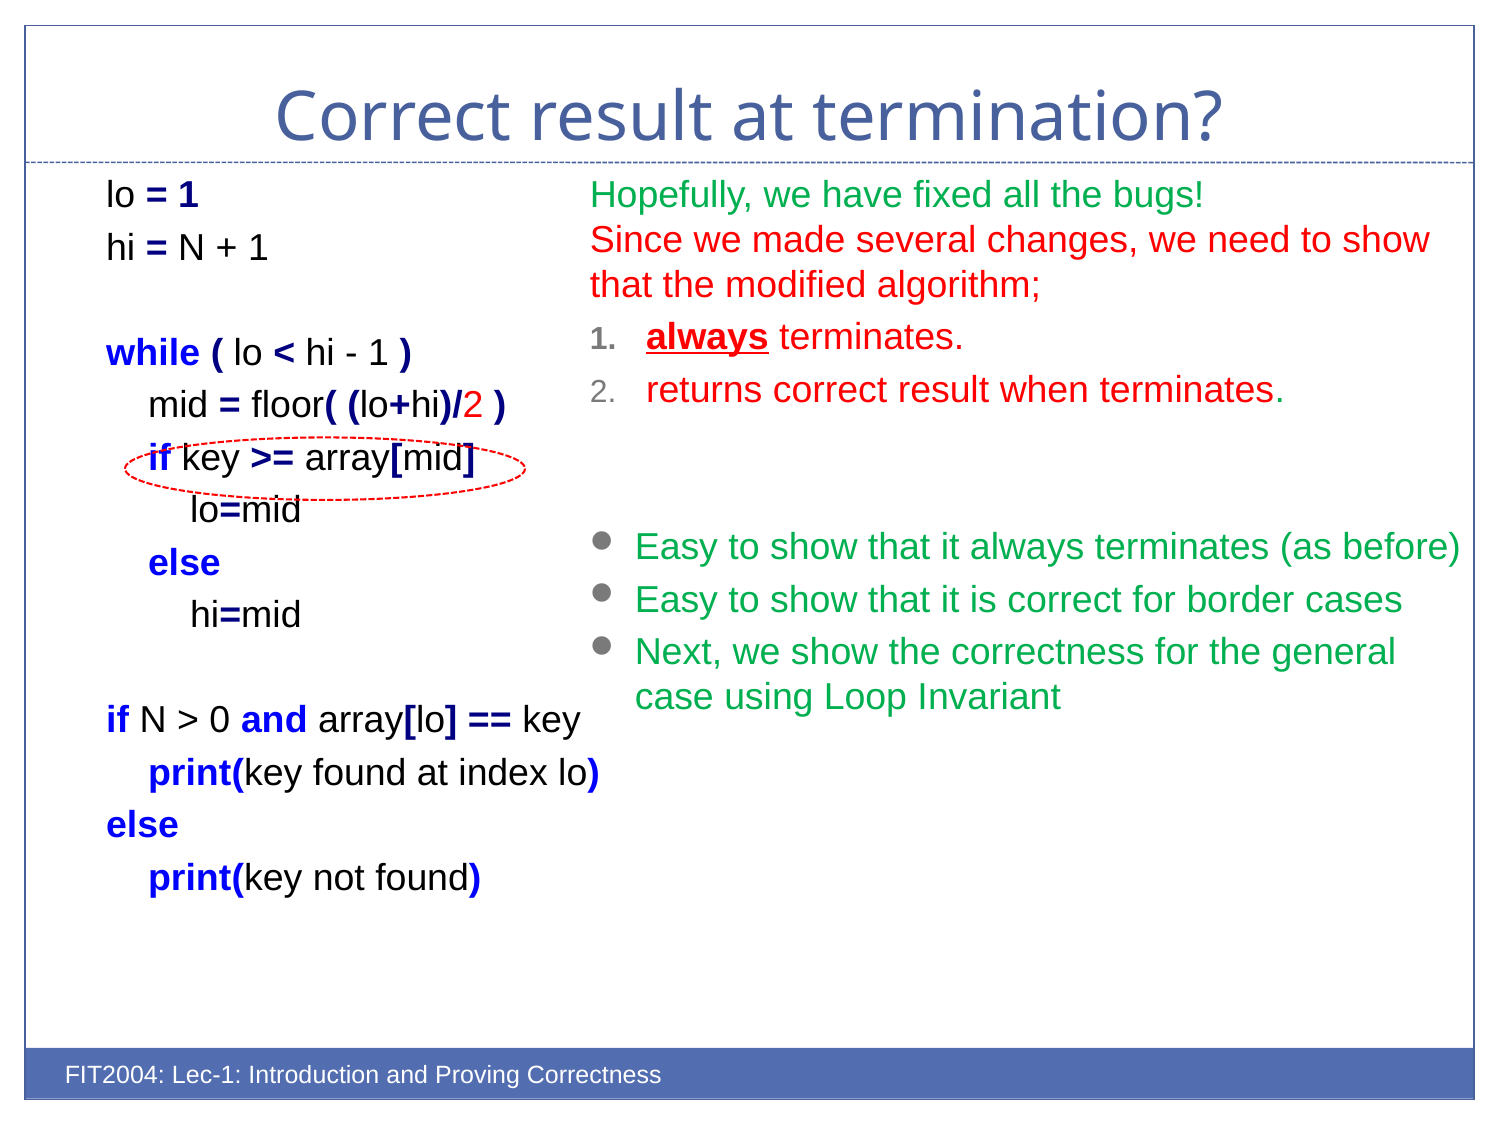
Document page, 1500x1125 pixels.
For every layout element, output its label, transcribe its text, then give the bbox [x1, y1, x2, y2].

footer FIT2004: Lec-1: Introduction and Proving Correctness [50, 1051, 800, 1112]
title Correct result at termination? [49, 37, 1450, 162]
text_box [124, 436, 526, 501]
list lo = 1 hi = N + 1 while ( lo < hi - 1 ) mid = floor( (lo+hi)/2 ) if key >= array[mid] lo=mid else hi=mid if N > 0 and array[lo] == key print(key found at index lo) else print(key not found) [49, 162, 713, 913]
text_box Hopefully, we have fixed all the bugs! Since we made several changes, we need to show that the modified algorithm; always terminates. returns correct result when terminates. Easy to show that it always terminates (as before) Easy to show that it is correct for border cases Next, we show the correctness for the general case using Loop Invariant [574, 162, 1488, 238]
